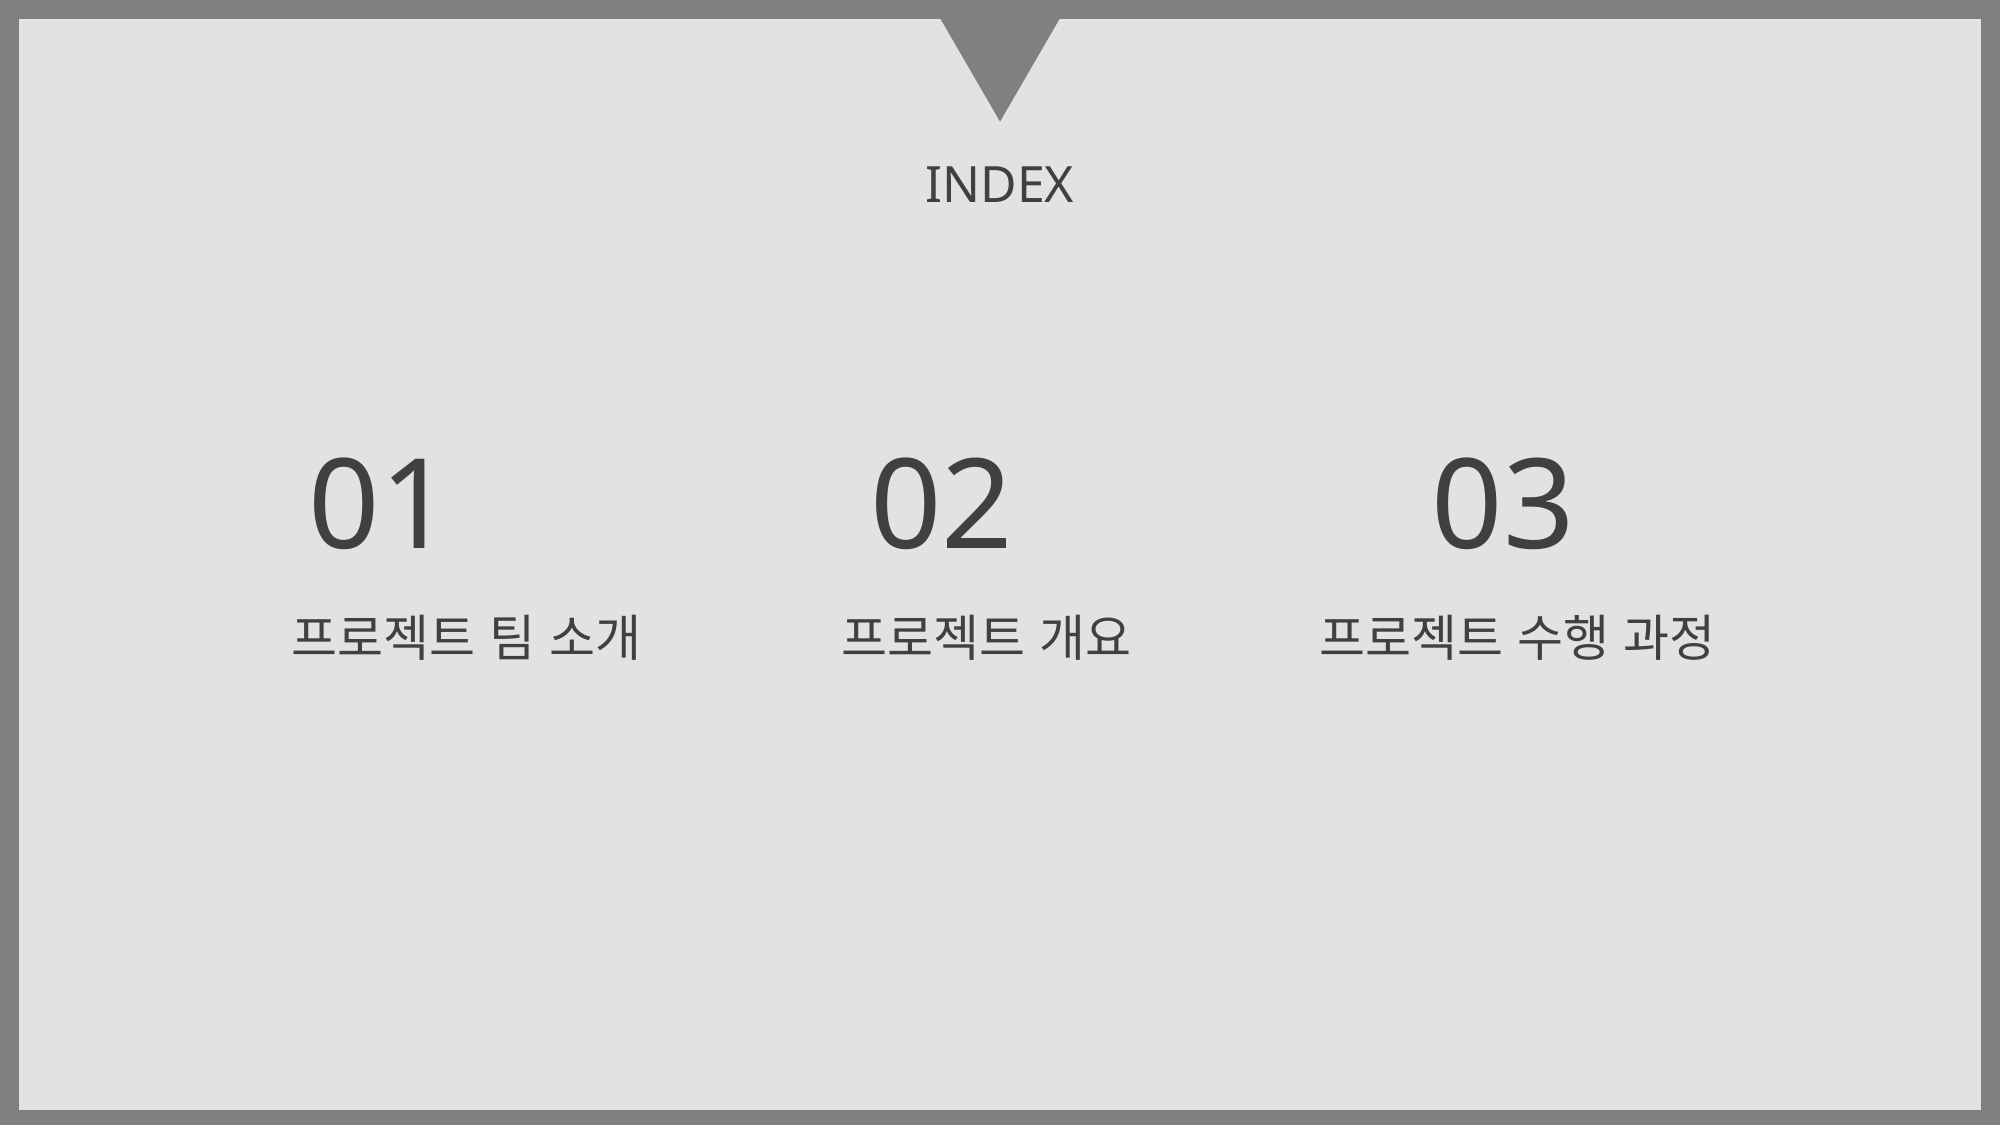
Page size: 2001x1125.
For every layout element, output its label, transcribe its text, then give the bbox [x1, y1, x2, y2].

text_box 03 [1417, 416, 1590, 581]
text_box 02 [855, 416, 1029, 581]
text_box 01 [293, 416, 467, 581]
text_box INDEX [884, 145, 1116, 220]
text_box 프로젝트 개요 [827, 598, 1177, 674]
text_box 프로젝트 수행 과정 [1304, 599, 1785, 674]
text_box 프로젝트 팀 소개 [276, 598, 700, 674]
text_box [939, 19, 1061, 124]
text_box [0, 0, 2000, 1125]
